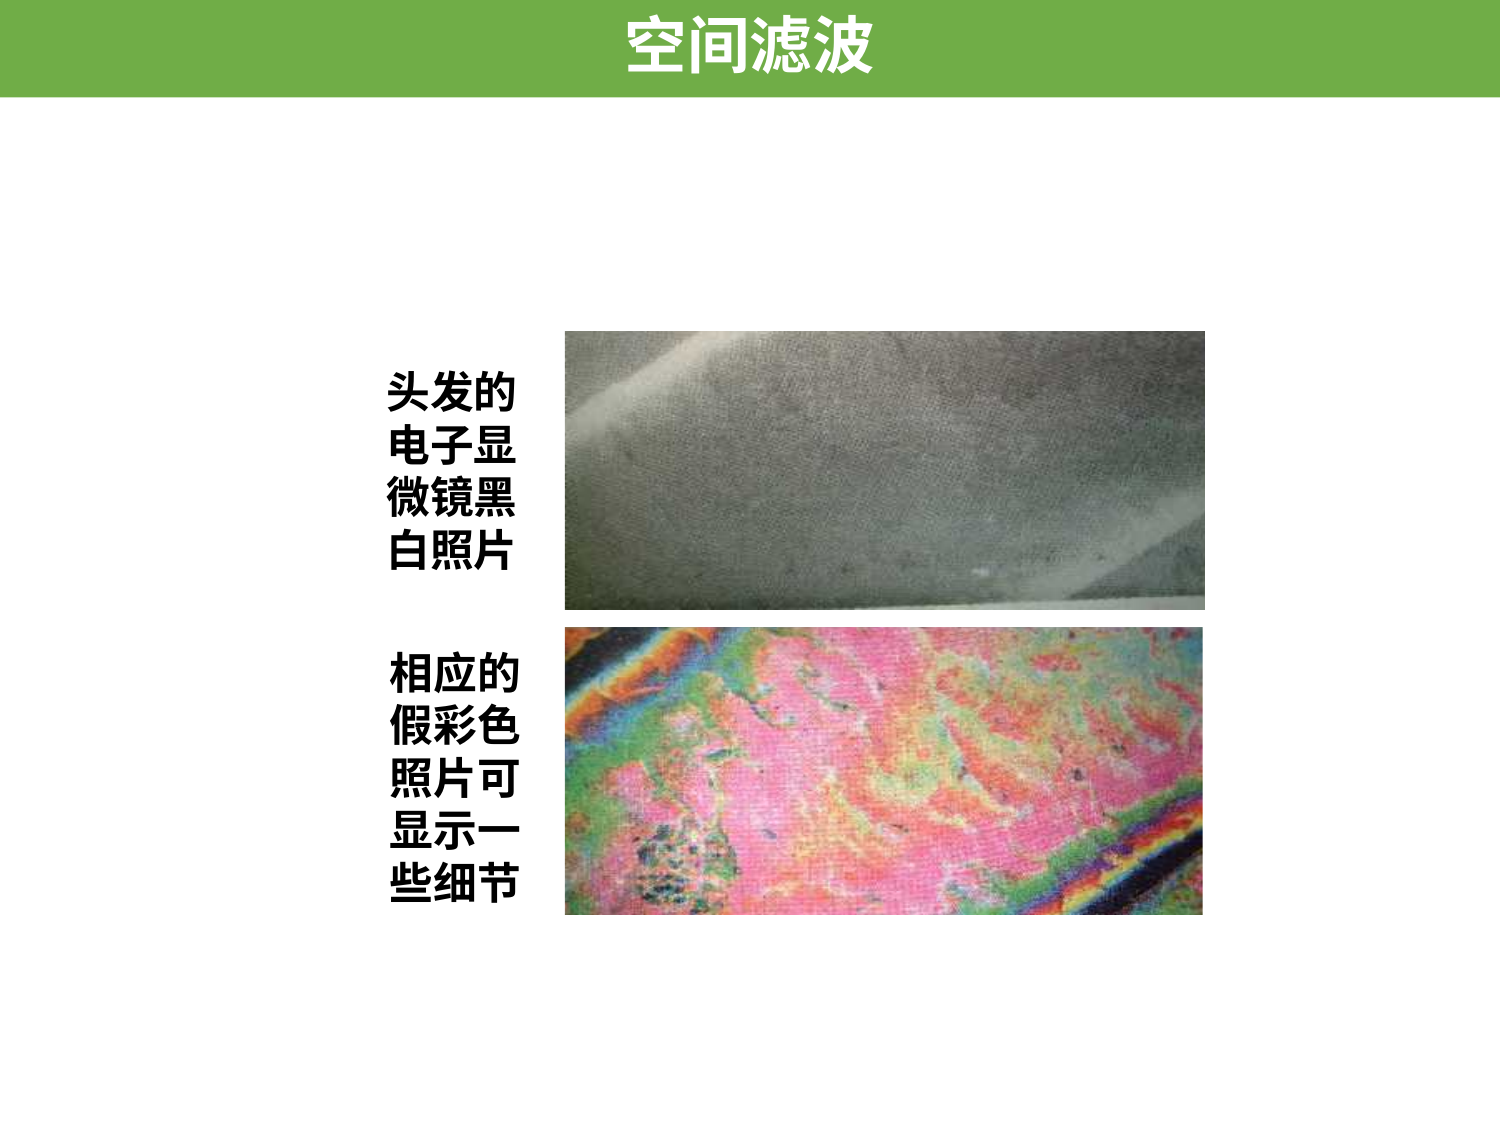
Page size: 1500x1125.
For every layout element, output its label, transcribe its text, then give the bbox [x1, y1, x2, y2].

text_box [371, 331, 1205, 610]
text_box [374, 627, 1203, 919]
text_box 空间滤波 [0, 0, 1500, 98]
